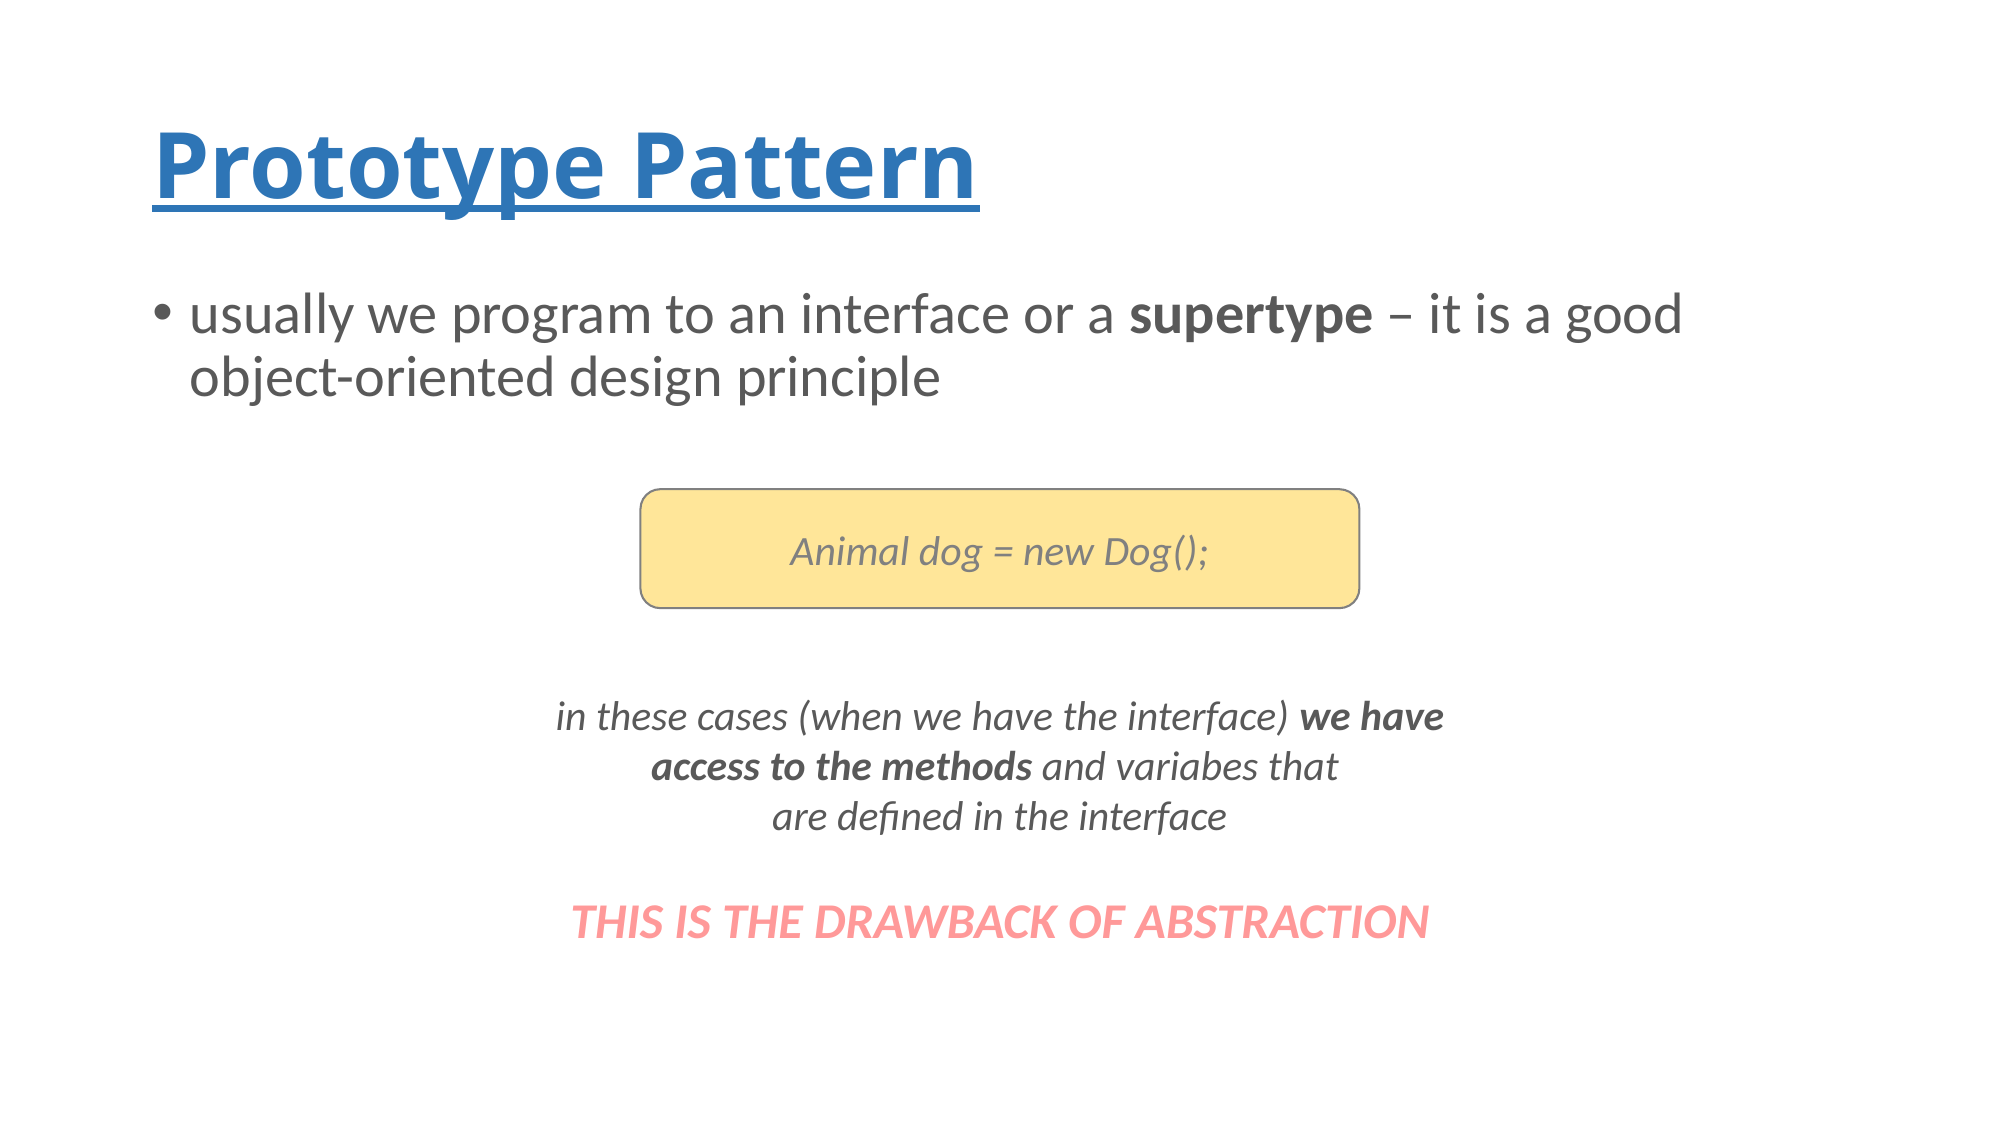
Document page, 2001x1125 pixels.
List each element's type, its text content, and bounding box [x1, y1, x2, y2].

text_box in these cases (when we have the interface) we have access to the methods and variabes that are defined in the interface THIS IS THE DRAWBACK OF ABSTRACTION [540, 681, 1460, 956]
list usually we program to an interface or a supertype – it is a good object-oriented design principle [137, 276, 1863, 1077]
text_box Animal dog = new Dog(); [639, 488, 1361, 610]
title Prototype Pattern [137, 59, 1863, 276]
